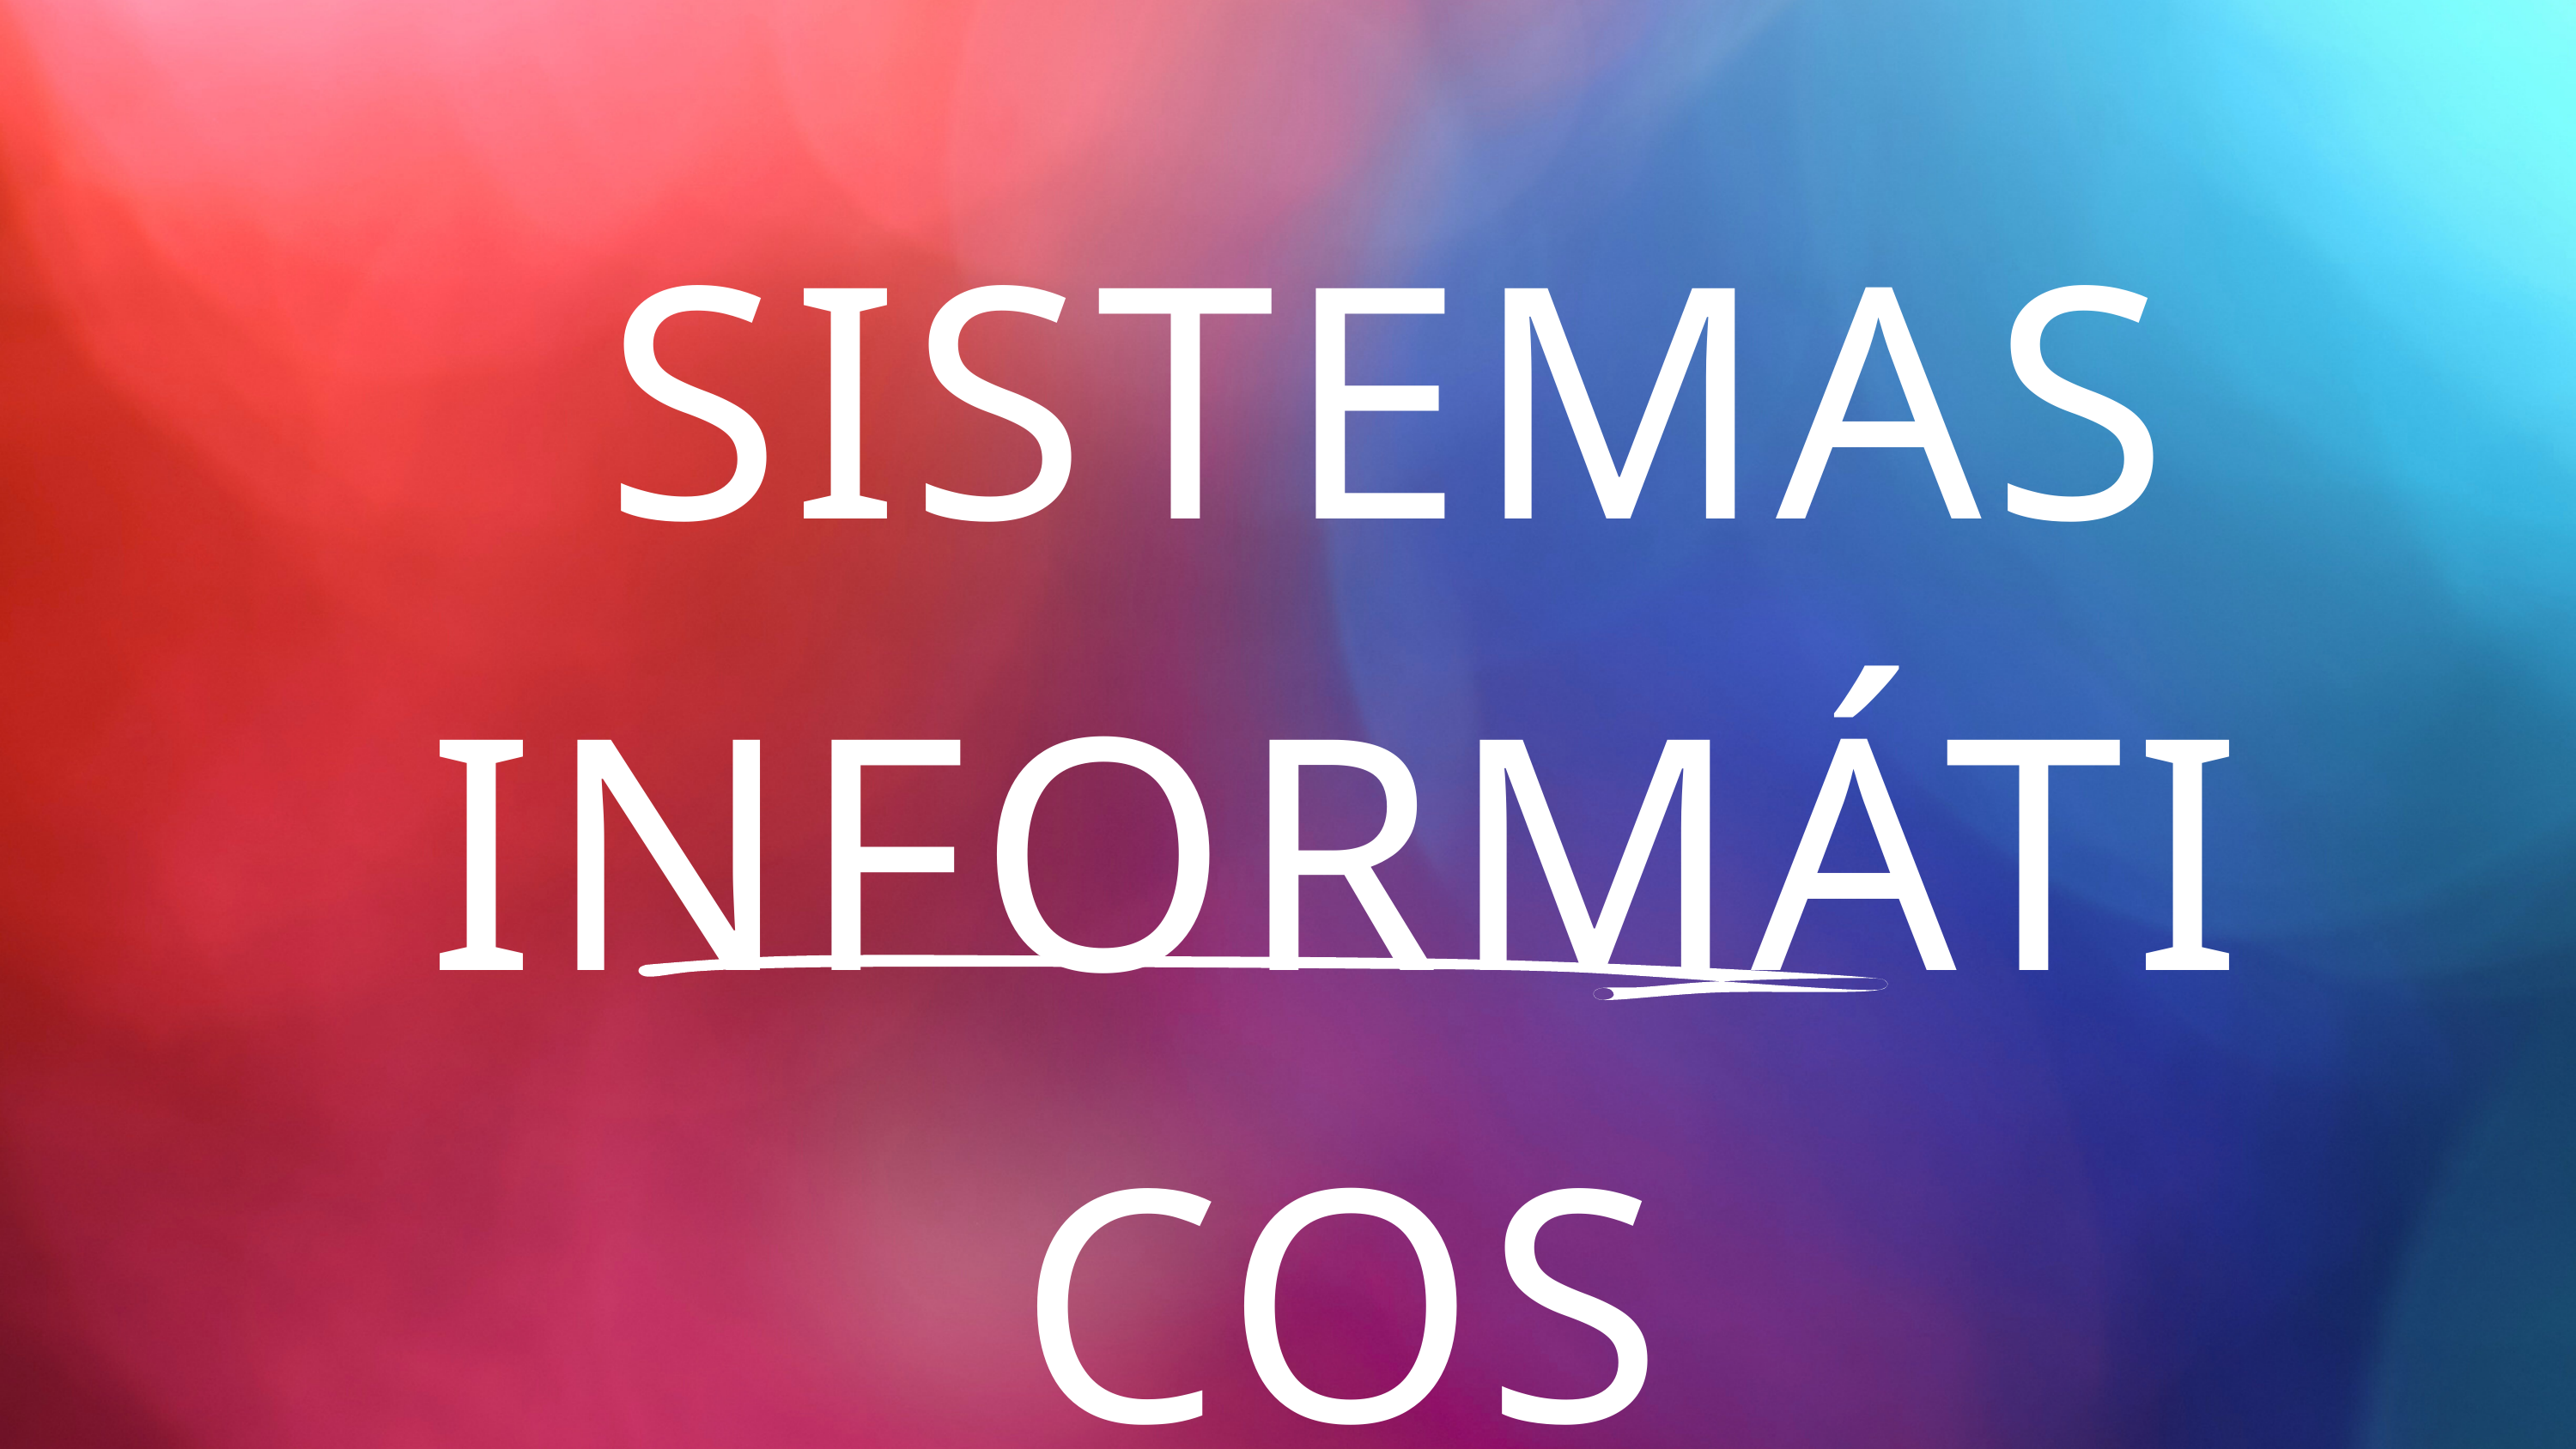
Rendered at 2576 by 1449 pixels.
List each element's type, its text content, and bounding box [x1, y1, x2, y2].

text_box SISTEMAS INFORMÁTICOS [382, 131, 2300, 1449]
text_box [0, 0, 2576, 1449]
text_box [628, 949, 1899, 1007]
